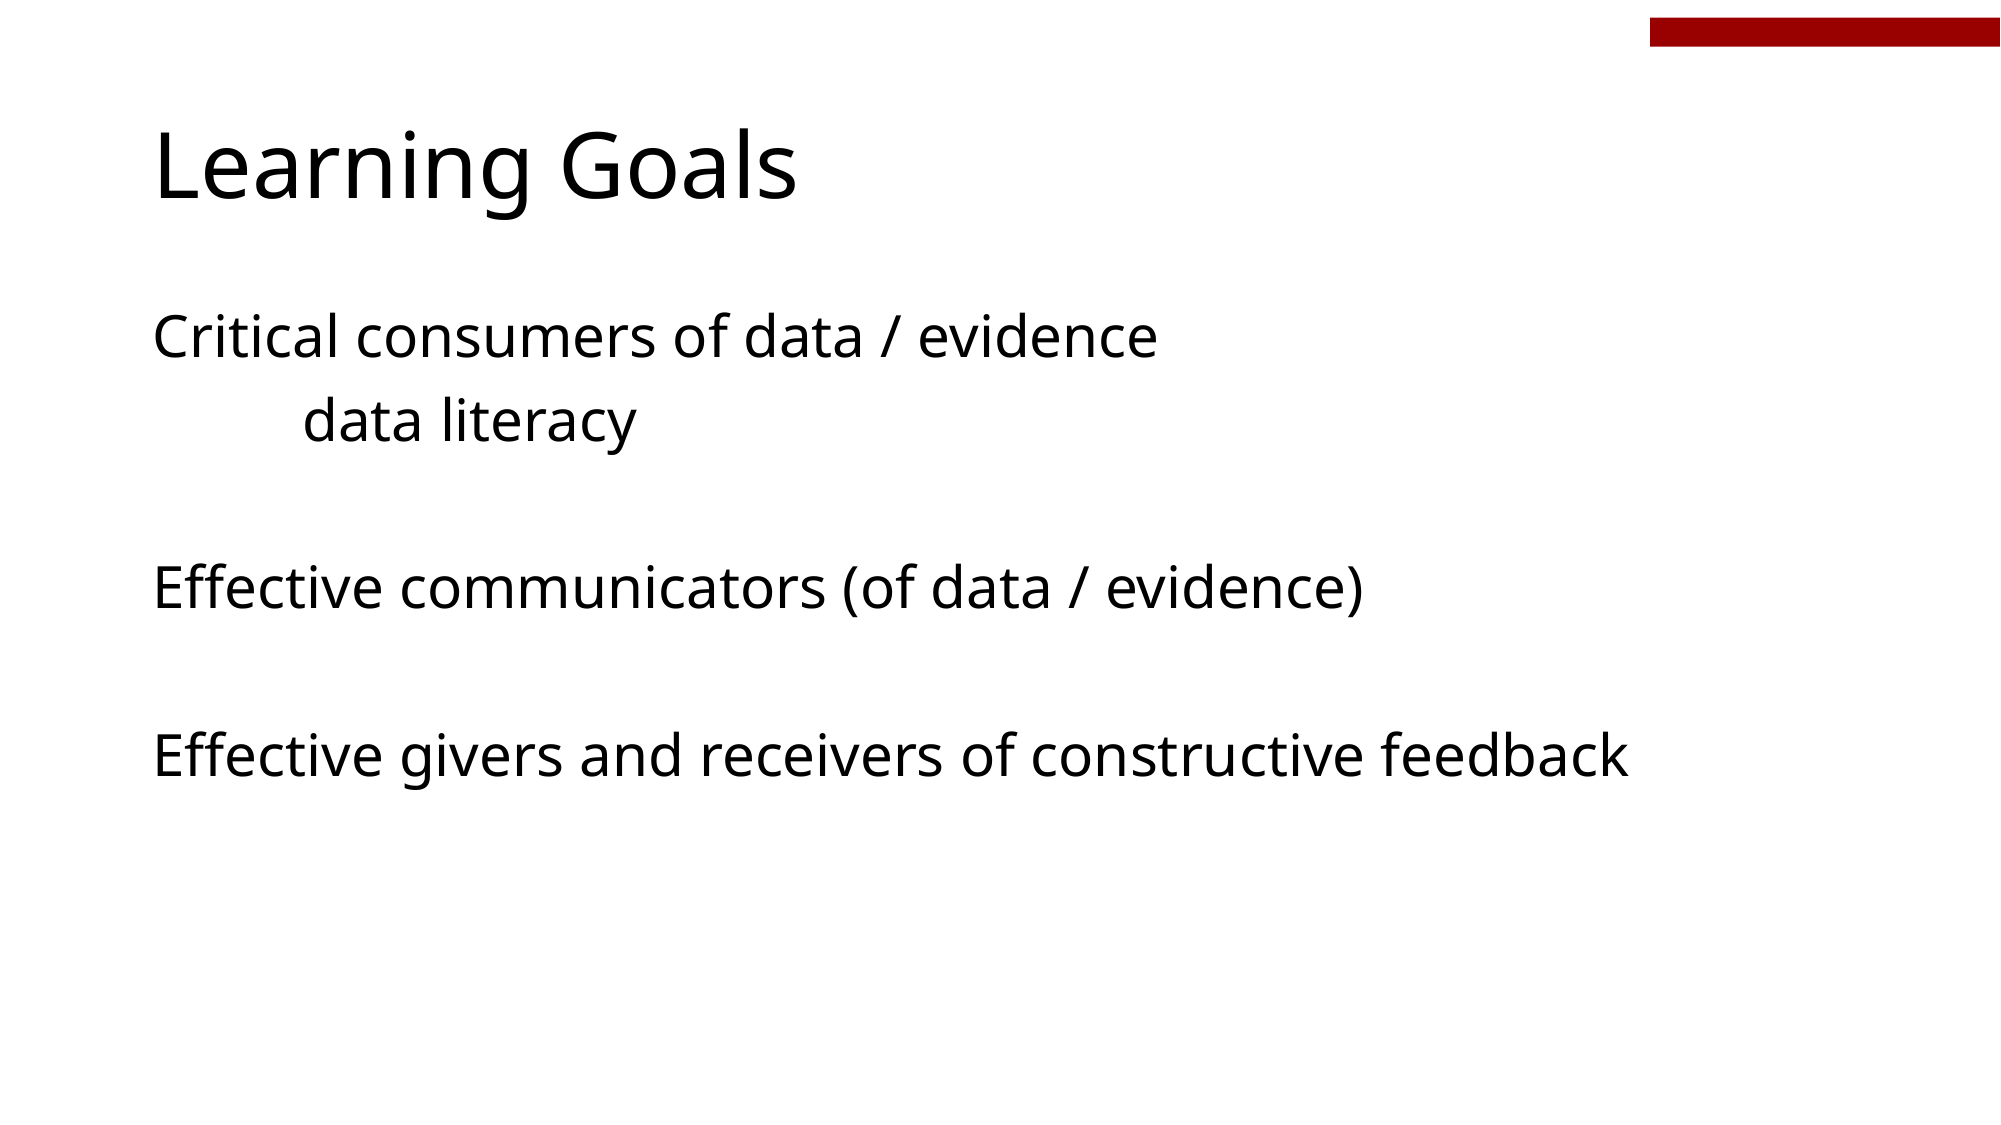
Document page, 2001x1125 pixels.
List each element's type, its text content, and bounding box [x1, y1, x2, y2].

title Learning Goals [137, 59, 1863, 278]
list Critical consumers of data / evidence data literacy Effective communicators (of data / evidence) Effective givers and receivers of constructive feedback [137, 299, 1863, 1014]
